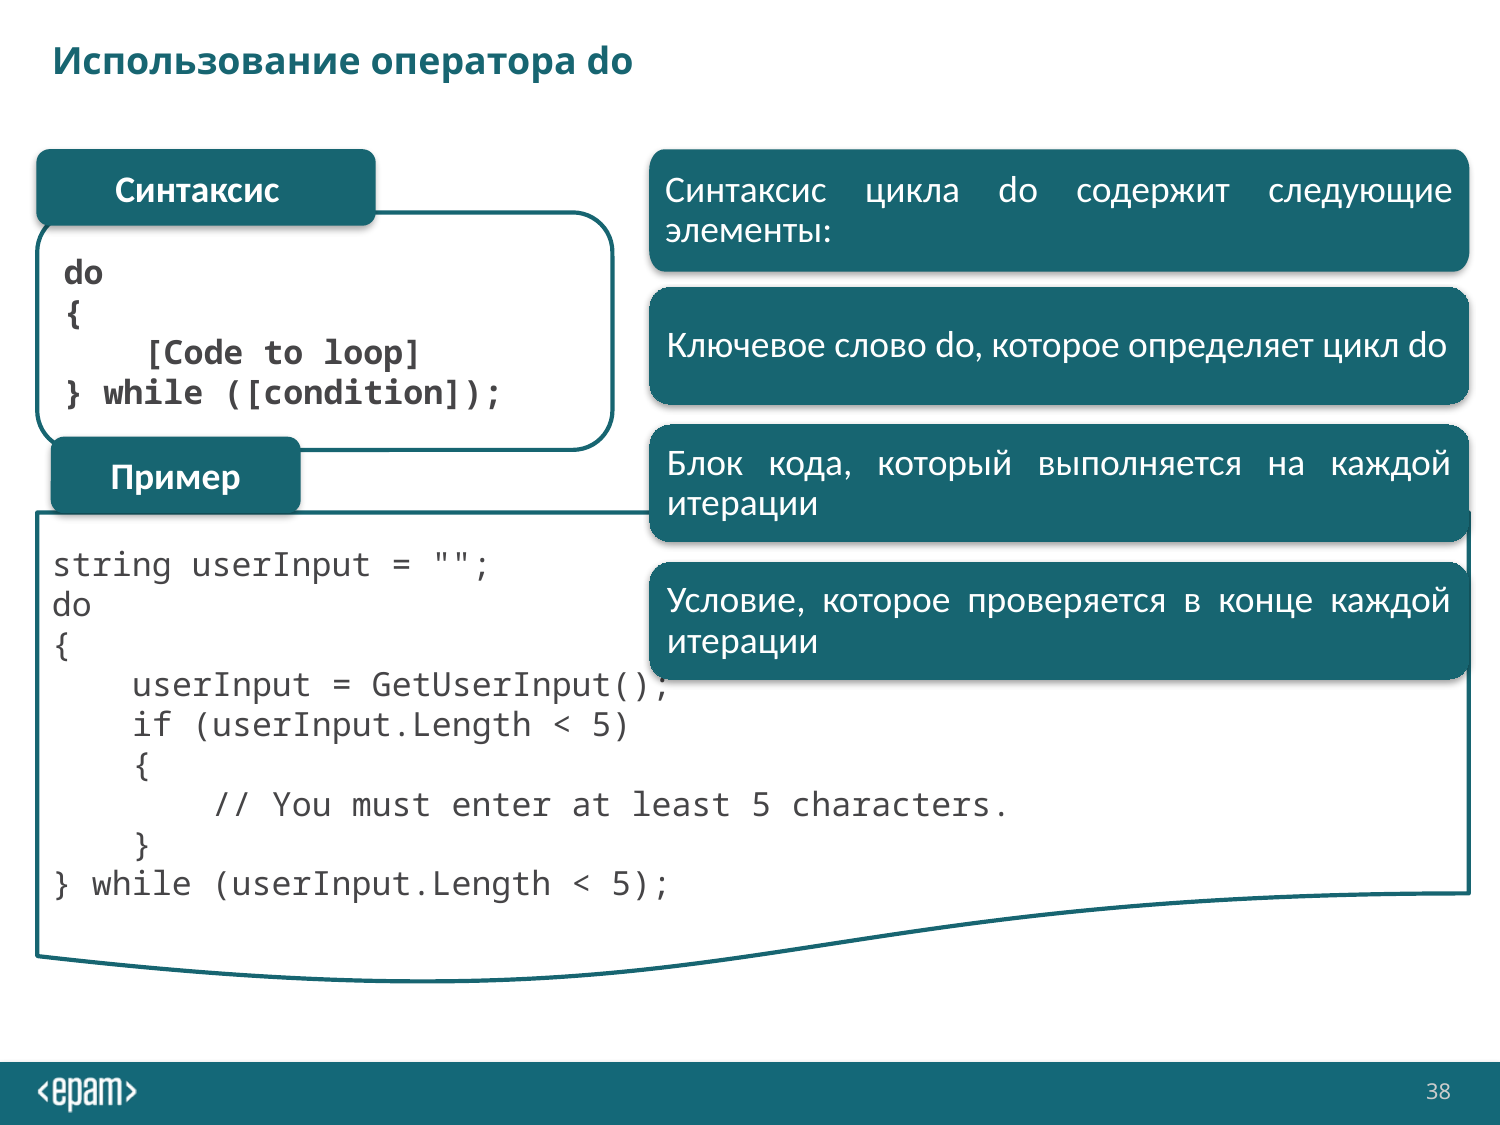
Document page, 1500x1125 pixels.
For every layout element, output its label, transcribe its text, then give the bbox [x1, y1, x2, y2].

text_box string userInput = ""; do { userInput = GetUserInput(); if (userInput.Length < 5) { // You must enter at least 5 characters. } } while (userInput.Length < 5); [35, 510, 1471, 984]
text_box Ключевое слово do, которое определяет цикл do [649, 287, 1469, 405]
text_box Условие, которое проверяется в конце каждой итерации [649, 562, 1469, 680]
title Использование оператора do [37, 29, 1469, 90]
text_box Синтаксис цикла do содержит следующие элементы: [649, 149, 1470, 272]
picture [37, 1077, 137, 1113]
text_box Пример [50, 436, 301, 514]
text_box do { [Code to loop] } while ([condition]); [35, 210, 615, 453]
text_box Cинтаксис [36, 149, 376, 226]
text_box Блок кода, который выполняется на каждой итерации [649, 424, 1469, 542]
